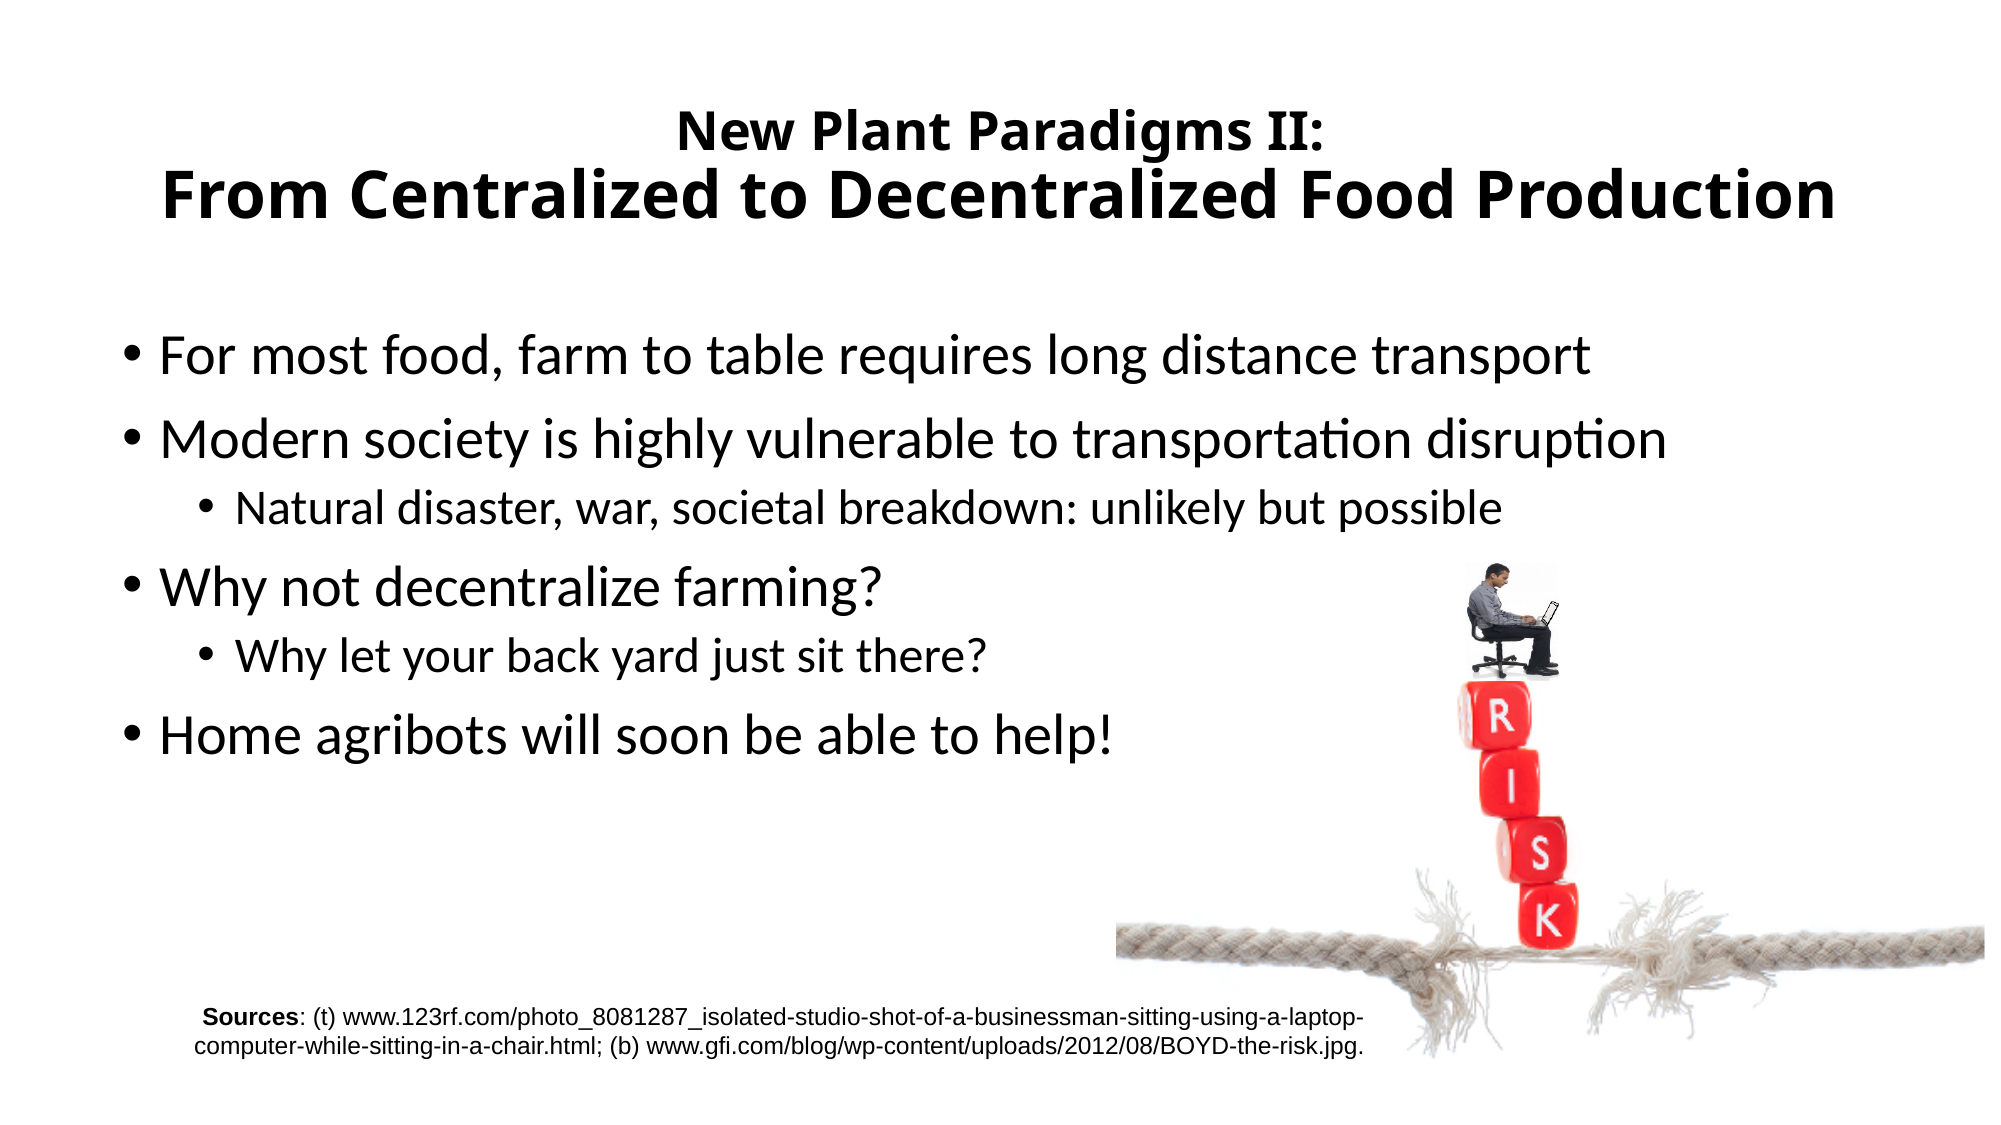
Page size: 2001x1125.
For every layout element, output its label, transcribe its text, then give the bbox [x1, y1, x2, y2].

list For most food, farm to table requires long distance transport Modern society is highly vulnerable to transportation disruption Natural disaster, war, societal breakdown: unlikely but possible Why not decentralize farming? Why let your back yard just sit there? Home agribots will soon be able to help! [107, 316, 1803, 969]
title New Plant Paradigms II: From Centralized to Decentralized Food Production [137, 59, 1863, 278]
picture [1116, 562, 2000, 1125]
text_box Sources: (t) www.123rf.com/photo_8081287_isolated-studio-shot-of-a-businessman-sitting-using-a-laptop-computer-while-sitting-in-a-chair.html; (b) www.gfi.com/blog/wp-content/uploads/2012/08/BOYD-the-risk.jpg. [157, 992, 1116, 1068]
